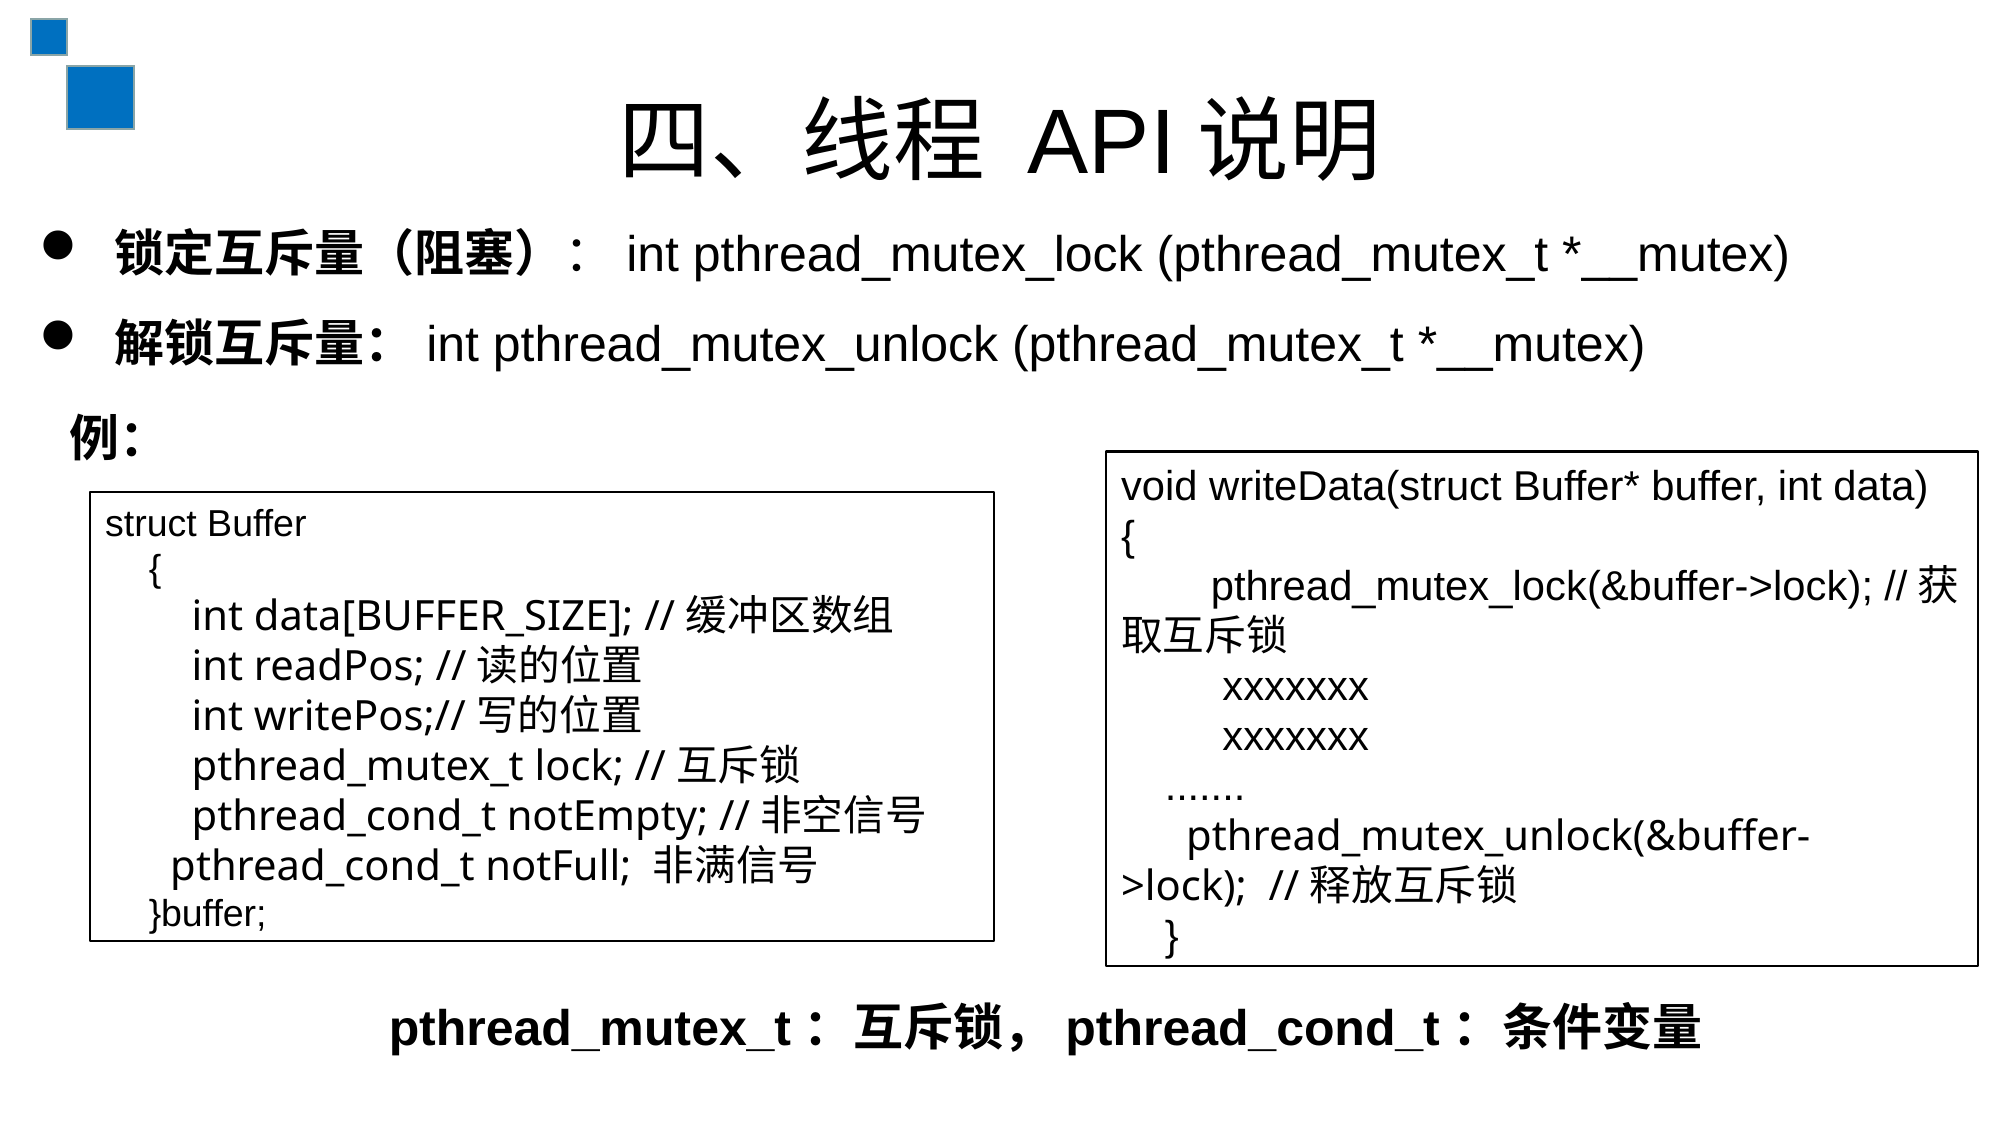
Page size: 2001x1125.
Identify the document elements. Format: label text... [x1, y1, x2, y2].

title 四、线程 API说明 [99, 42, 1901, 231]
text_box struct Buffer { int data[BUFFER_SIZE]; //缓冲区数组 int readPos; //读的位置 int writePos;//写的位置 pthread_mutex_t lock; //互斥锁 pthread_cond_t notEmpty; //非空信号 pthread_cond_t notFull; 非满信号 }buffer; [90, 491, 994, 942]
text_box 例： [54, 398, 207, 474]
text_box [31, 19, 134, 130]
text_box void writeData(struct Buffer* buffer, int data) { pthread_mutex_lock(&buffer->lock); //获取互斥锁 xxxxxxx xxxxxxx ....... pthread_mutex_unlock(&buffer->lock); //释放互斥锁 } [1106, 451, 1979, 967]
text_box pthread_mutex_t：互斥锁，pthread_cond_t：条件变量 [373, 987, 1879, 1063]
text_box 锁定互斥量（阻塞）：int pthread_mutex_lock (pthread_mutex_t *__mutex) 解锁互斥量：int pthread_mutex_unlock (pthread_mutex_t *__mutex) [24, 184, 1864, 380]
